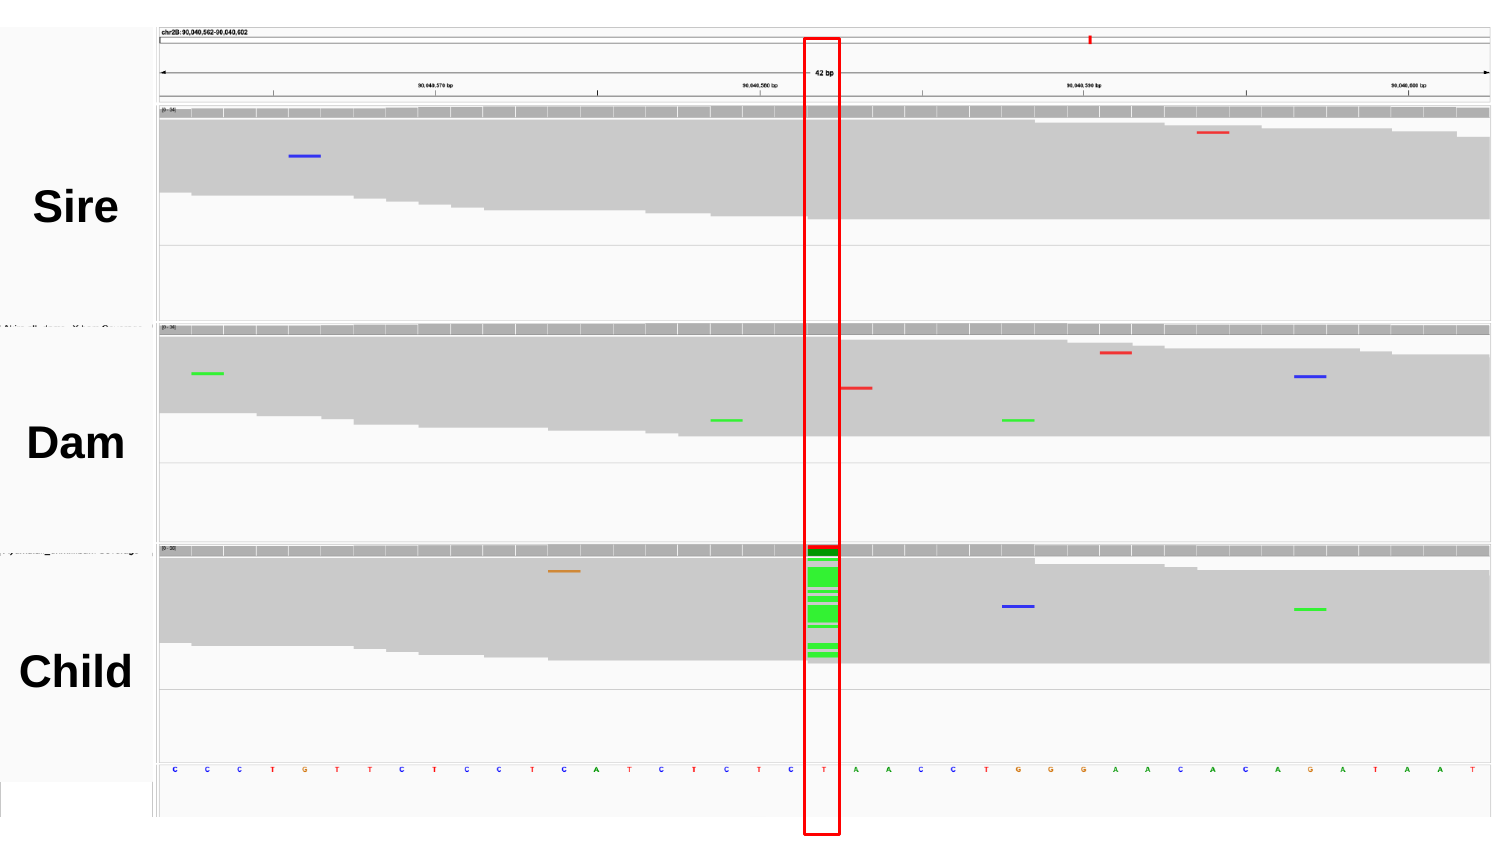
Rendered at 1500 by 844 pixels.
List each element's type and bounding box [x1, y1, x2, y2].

picture [0, 26, 1500, 817]
text_box [804, 825, 840, 835]
